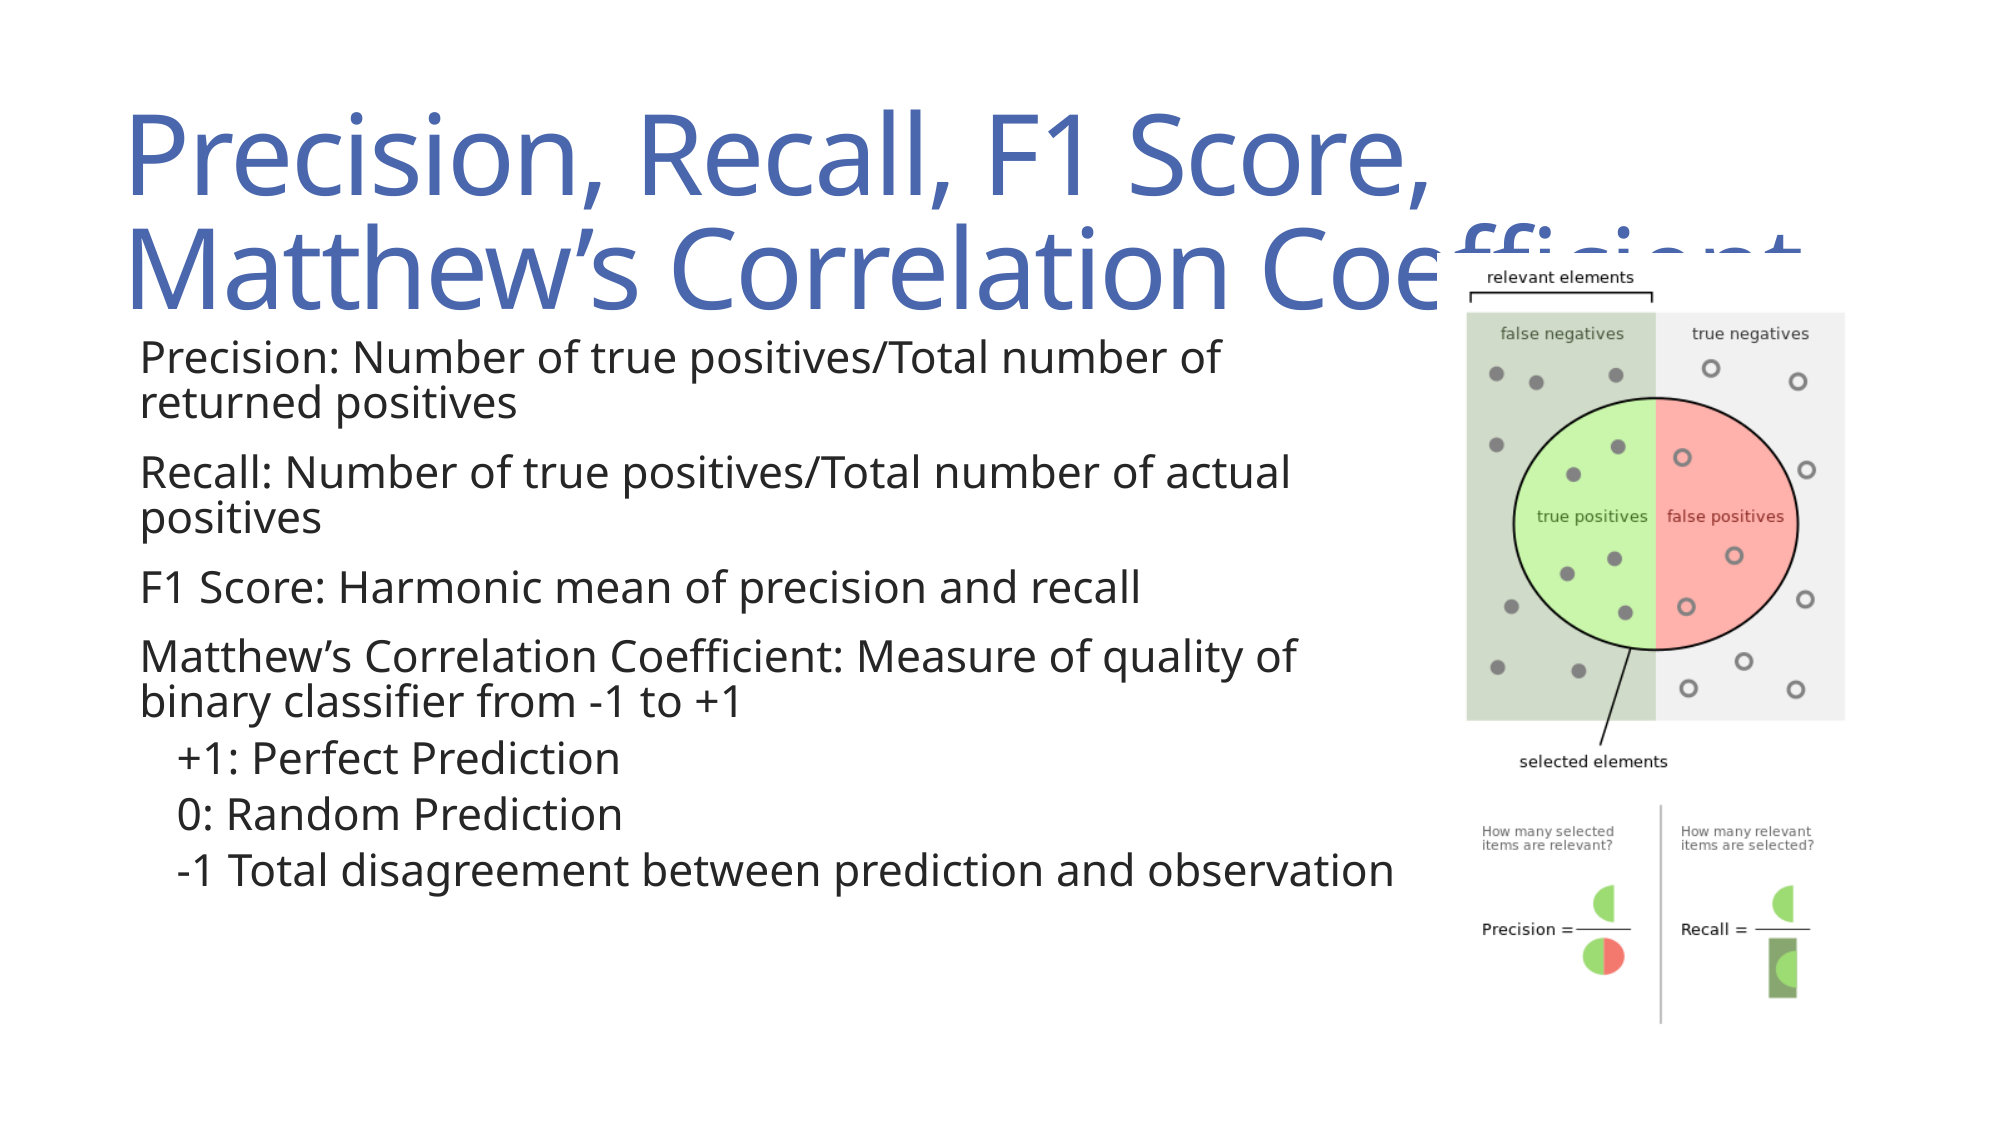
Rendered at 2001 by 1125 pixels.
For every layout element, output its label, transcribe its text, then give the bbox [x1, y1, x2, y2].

picture [1437, 253, 1876, 1049]
list Precision: Number of true positives/Total number of returned positives Recall: Number of true positives/Total number of actual positives F1 Score: Harmonic mean of precision and recall Matthew’s Correlation Coefficient: Measure of quality of binary classifier from -1 to +1 +1: Perfect Prediction 0: Random Prediction -1 Total disagreement between prediction and observation [111, 329, 1423, 948]
title Precision, Recall, F1 Score, Matthew’s Correlation Coefficient [107, 81, 1875, 354]
